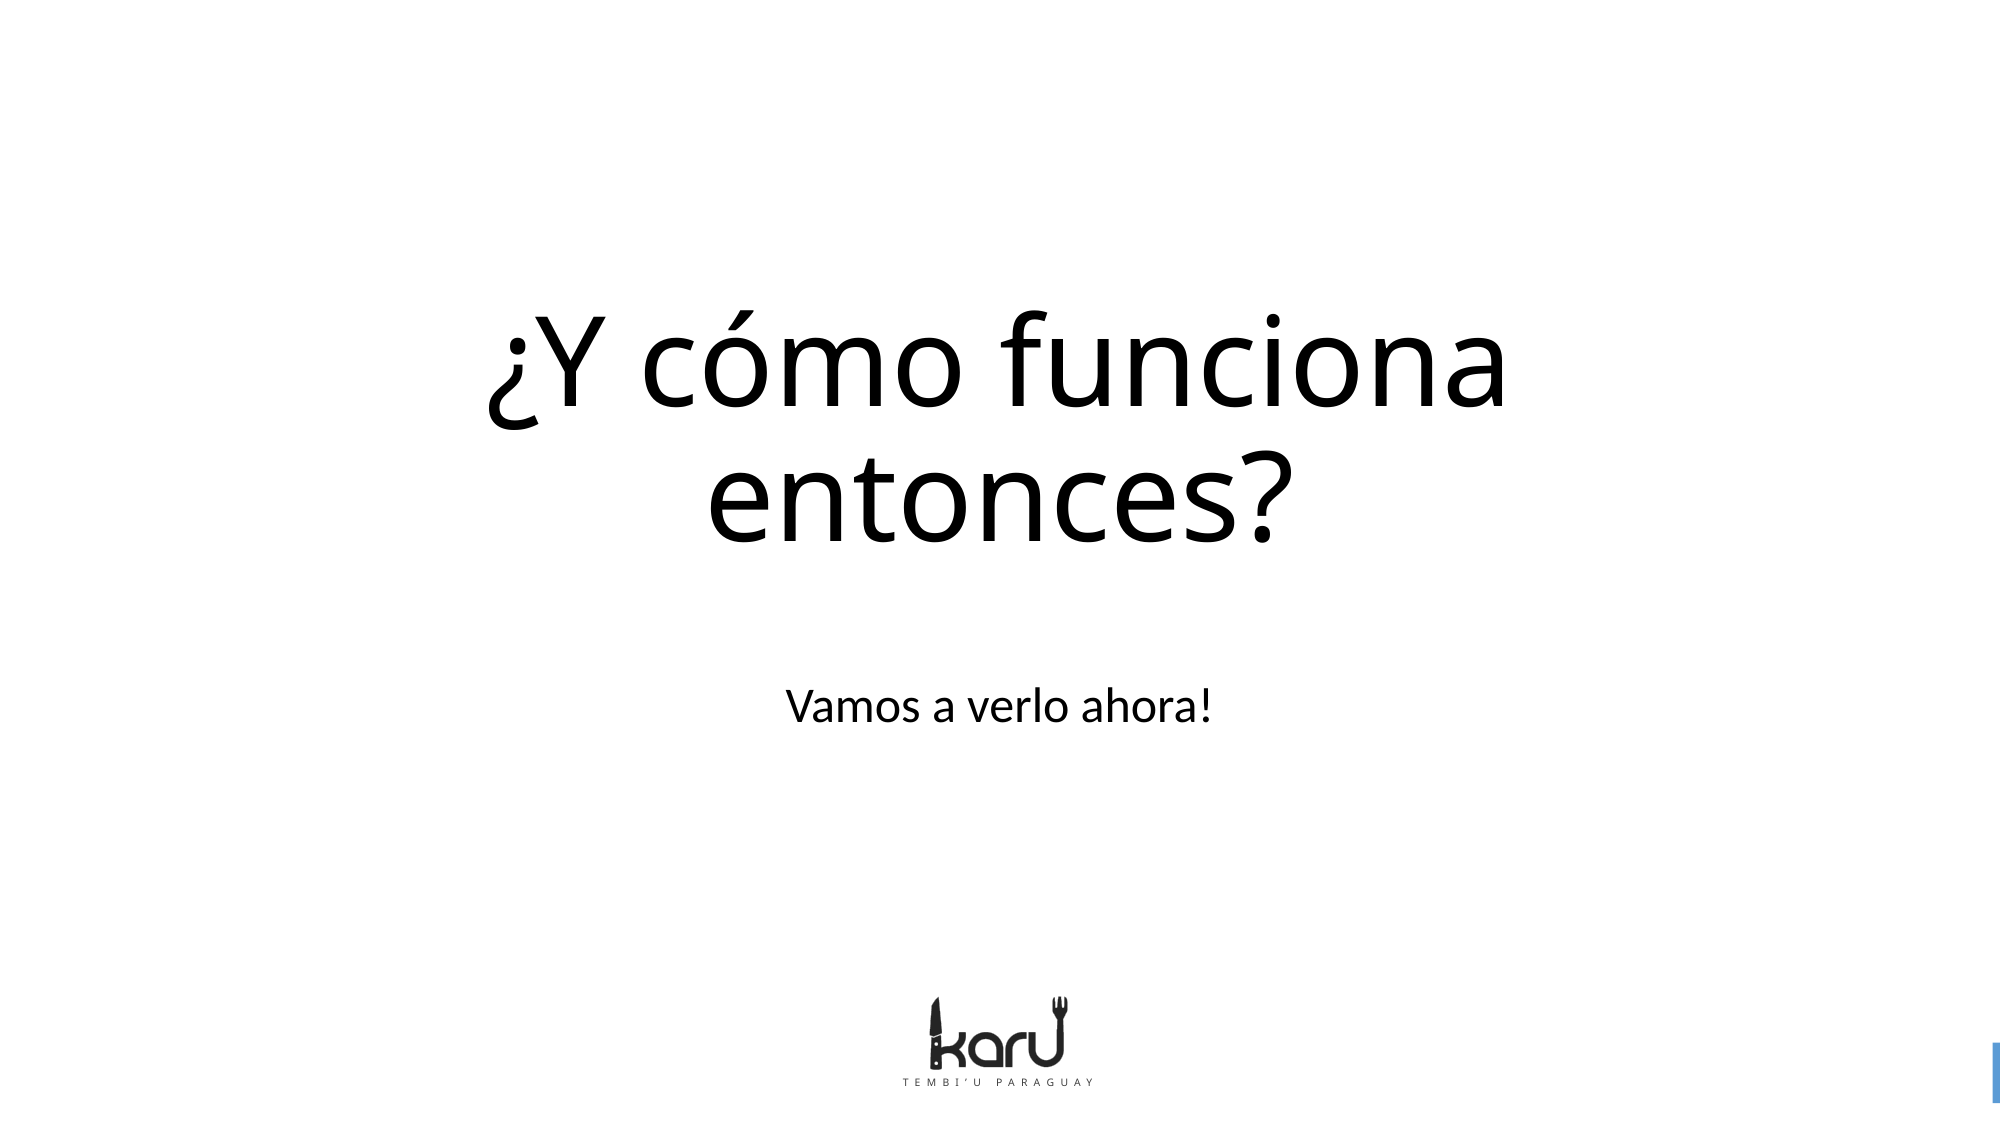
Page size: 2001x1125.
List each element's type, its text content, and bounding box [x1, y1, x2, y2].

picture [910, 972, 1085, 1103]
title ¿Y cómo funciona entonces? [249, 184, 1750, 576]
subtitle Vamos a verlo ahora! [249, 590, 1750, 863]
